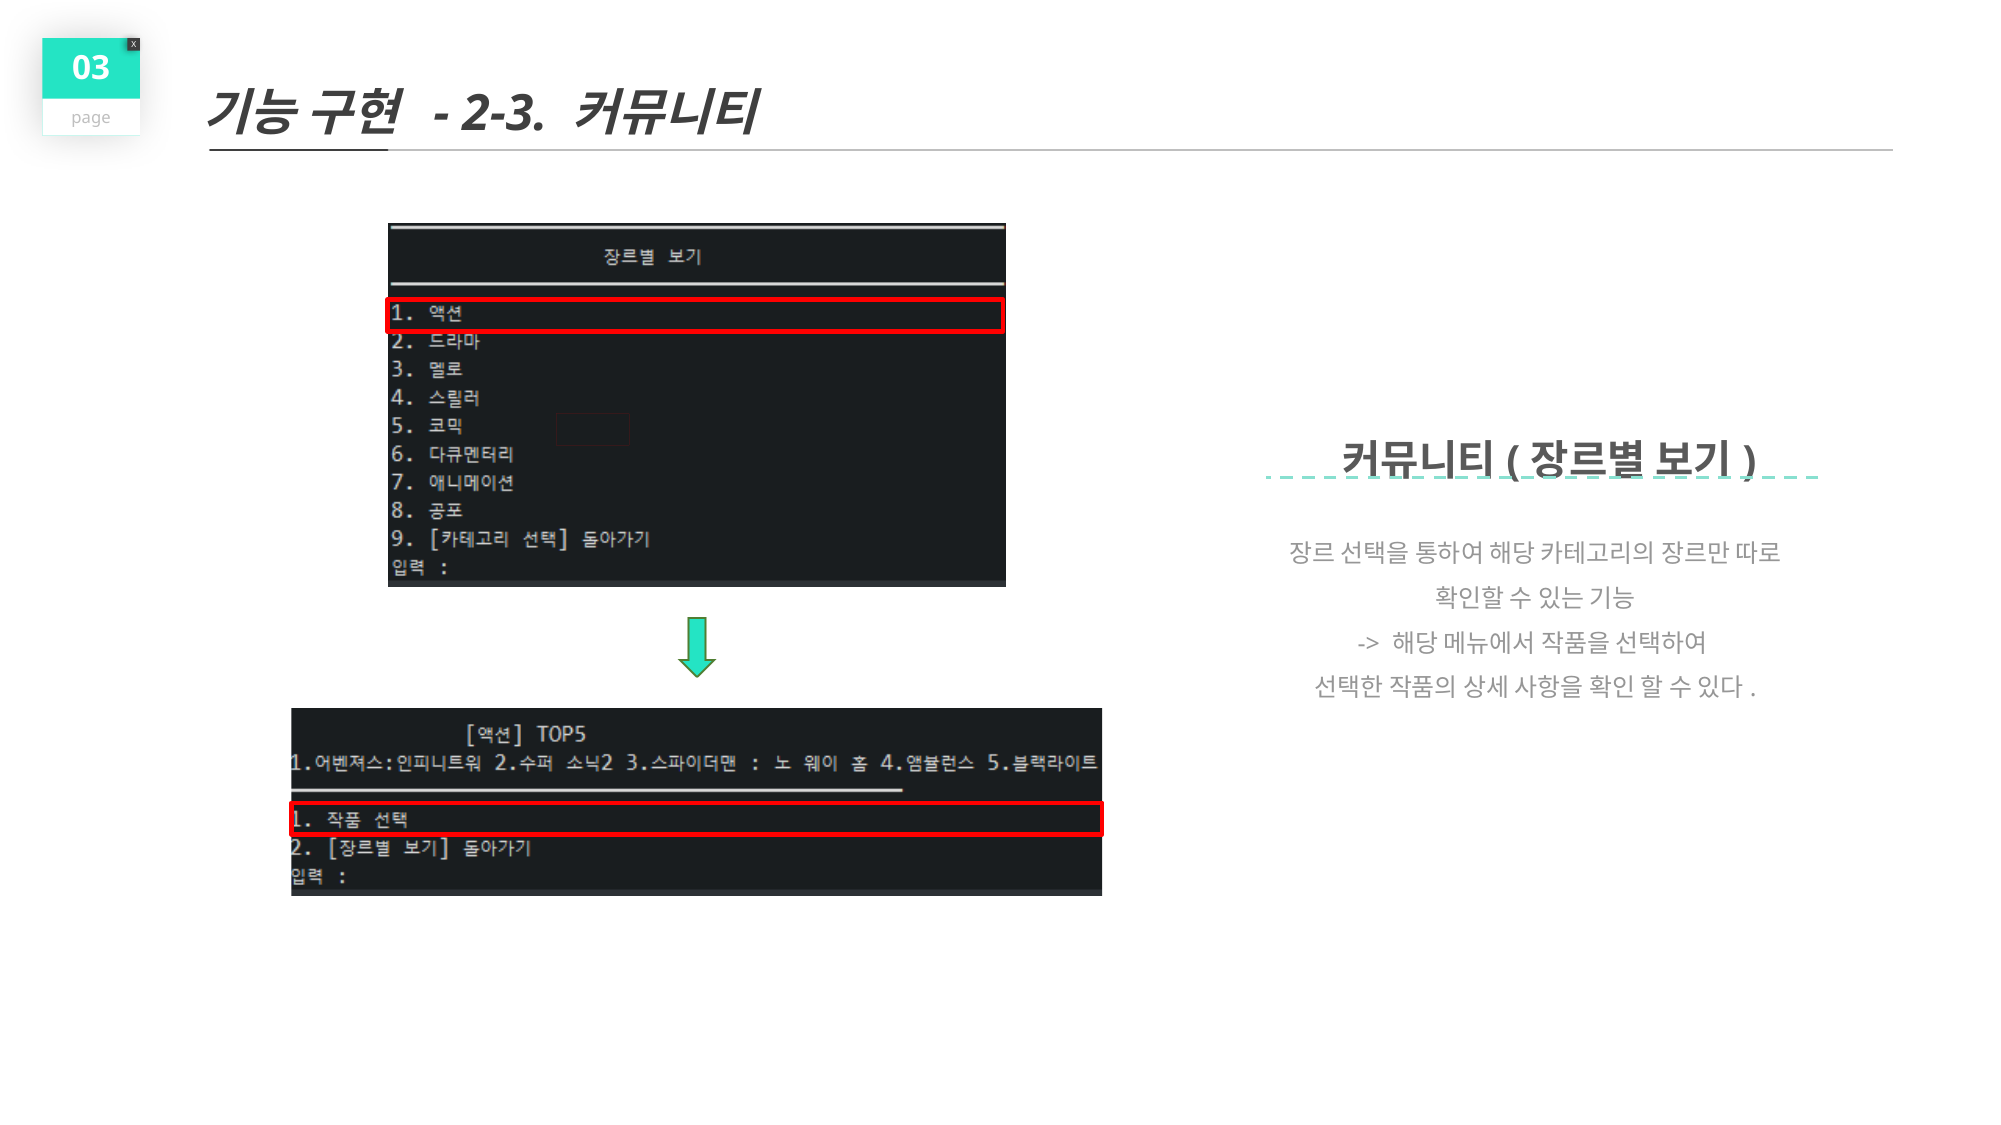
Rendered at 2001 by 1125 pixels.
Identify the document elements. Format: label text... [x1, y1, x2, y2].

picture [290, 708, 1103, 896]
text_box 기능 구현 - 2-3. 커뮤니티 [188, 42, 1662, 148]
picture [677, 617, 717, 678]
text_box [42, 37, 141, 136]
text_box 커뮤니티(장르별 보기) [1230, 401, 1858, 500]
picture [387, 223, 1006, 587]
text_box 장르 선택을 통하여 해당 카테고리의 장르만 따로 확인할 수 있는 기능 -> 해당 메뉴에서 작품을 선택하여 선택한 작품의 상세 사항을 확인 할 수 있다. [1259, 522, 1812, 702]
